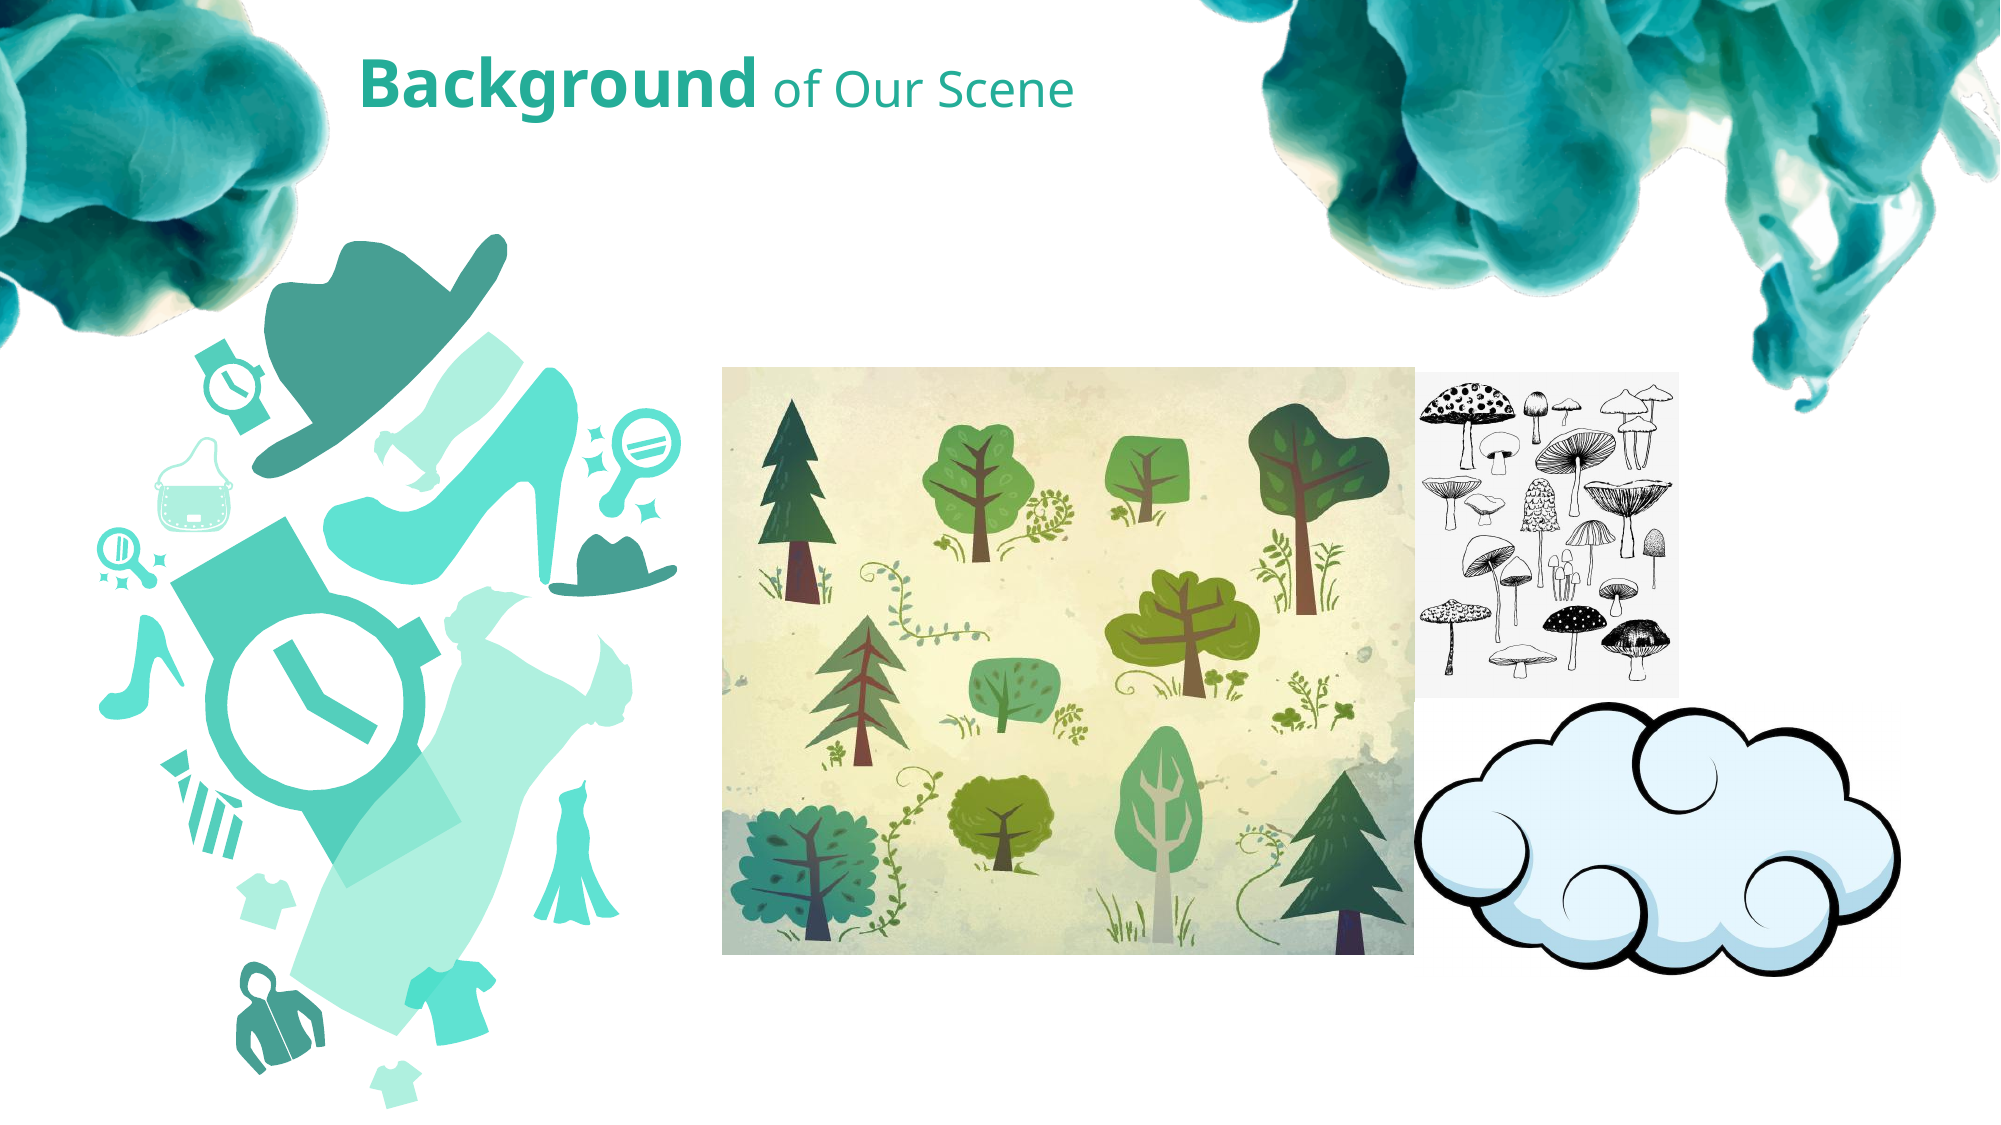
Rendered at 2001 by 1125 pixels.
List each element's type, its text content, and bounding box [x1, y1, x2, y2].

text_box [175, 746, 240, 865]
text_box [236, 873, 297, 930]
picture [722, 367, 1901, 977]
text_box [289, 586, 633, 1037]
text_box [93, 524, 162, 599]
text_box [251, 234, 508, 479]
text_box [369, 1060, 423, 1110]
text_box [323, 367, 577, 585]
text_box [170, 516, 442, 864]
text_box [236, 961, 326, 1075]
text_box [154, 437, 234, 533]
list Background of Our Scene [341, 41, 1268, 130]
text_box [575, 402, 685, 522]
text_box [548, 534, 678, 597]
text_box [404, 959, 497, 1046]
text_box [98, 614, 185, 720]
text_box [194, 338, 271, 436]
text_box [533, 780, 620, 926]
text_box [374, 331, 524, 493]
